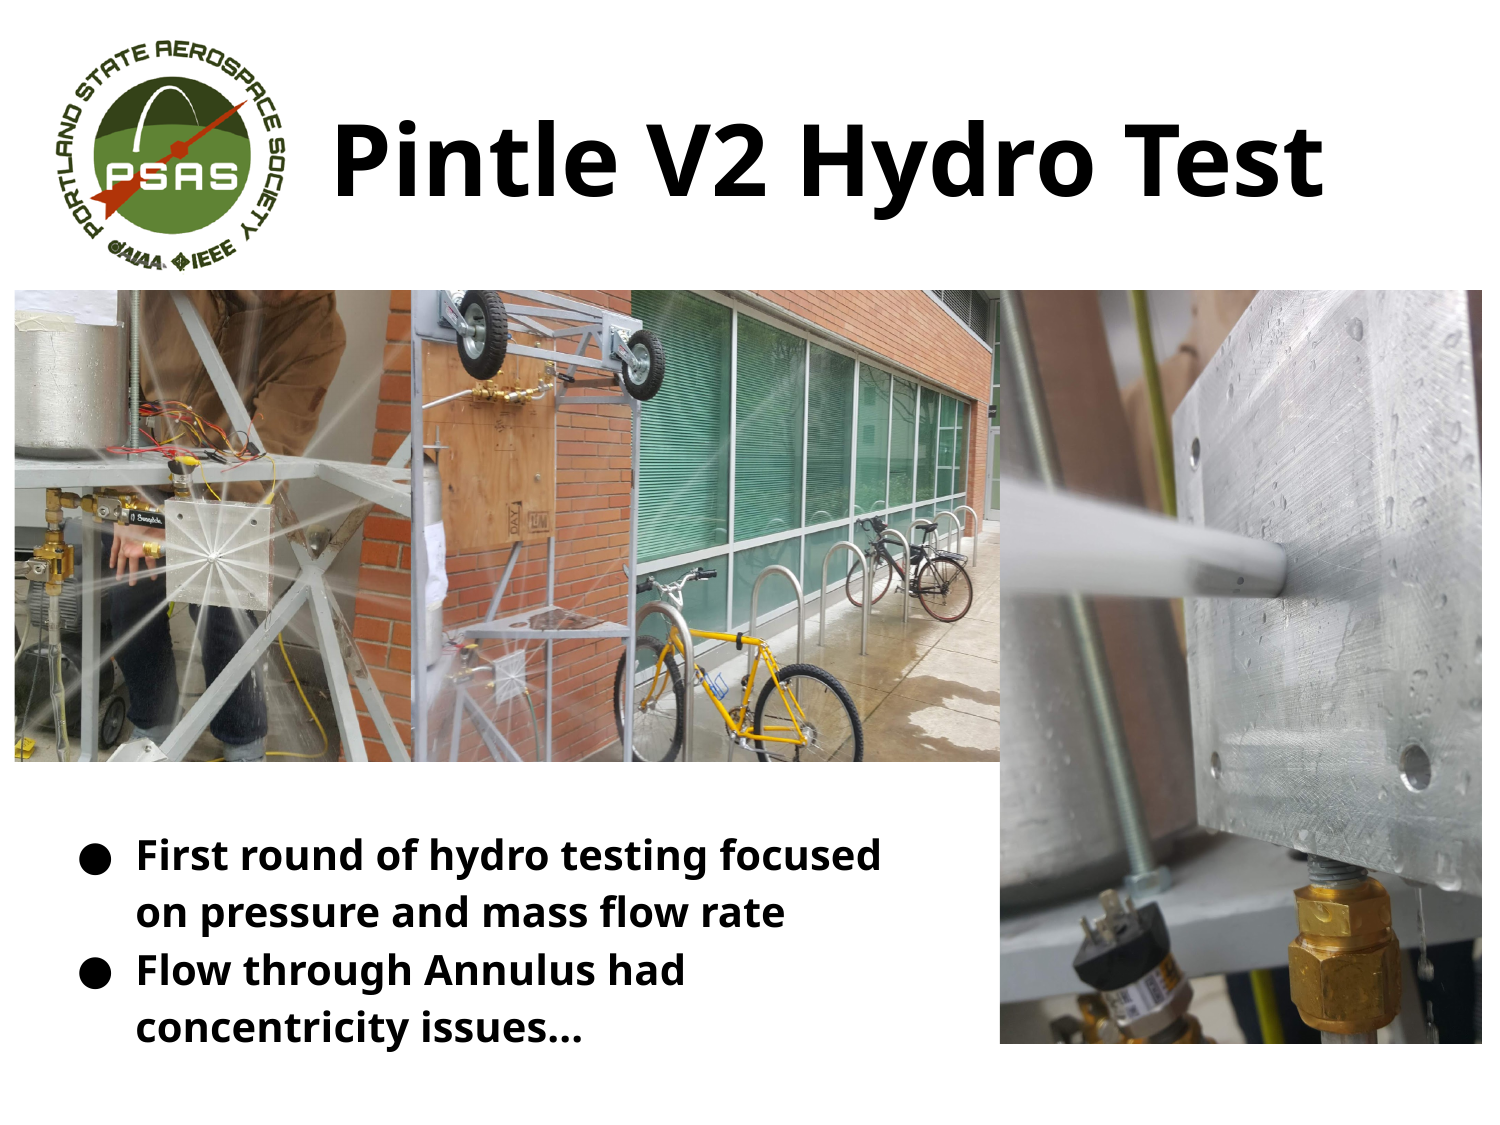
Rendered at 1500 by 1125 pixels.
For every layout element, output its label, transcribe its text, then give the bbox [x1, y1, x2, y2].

text_box First round of hydro testing focused on pressure and mass flow rate Flow through Annulus had concentricity issues... [45, 806, 919, 1088]
picture [33, 28, 316, 289]
title Pintle V2 Hydro Test [320, 43, 1488, 232]
picture [8, 290, 1483, 1045]
